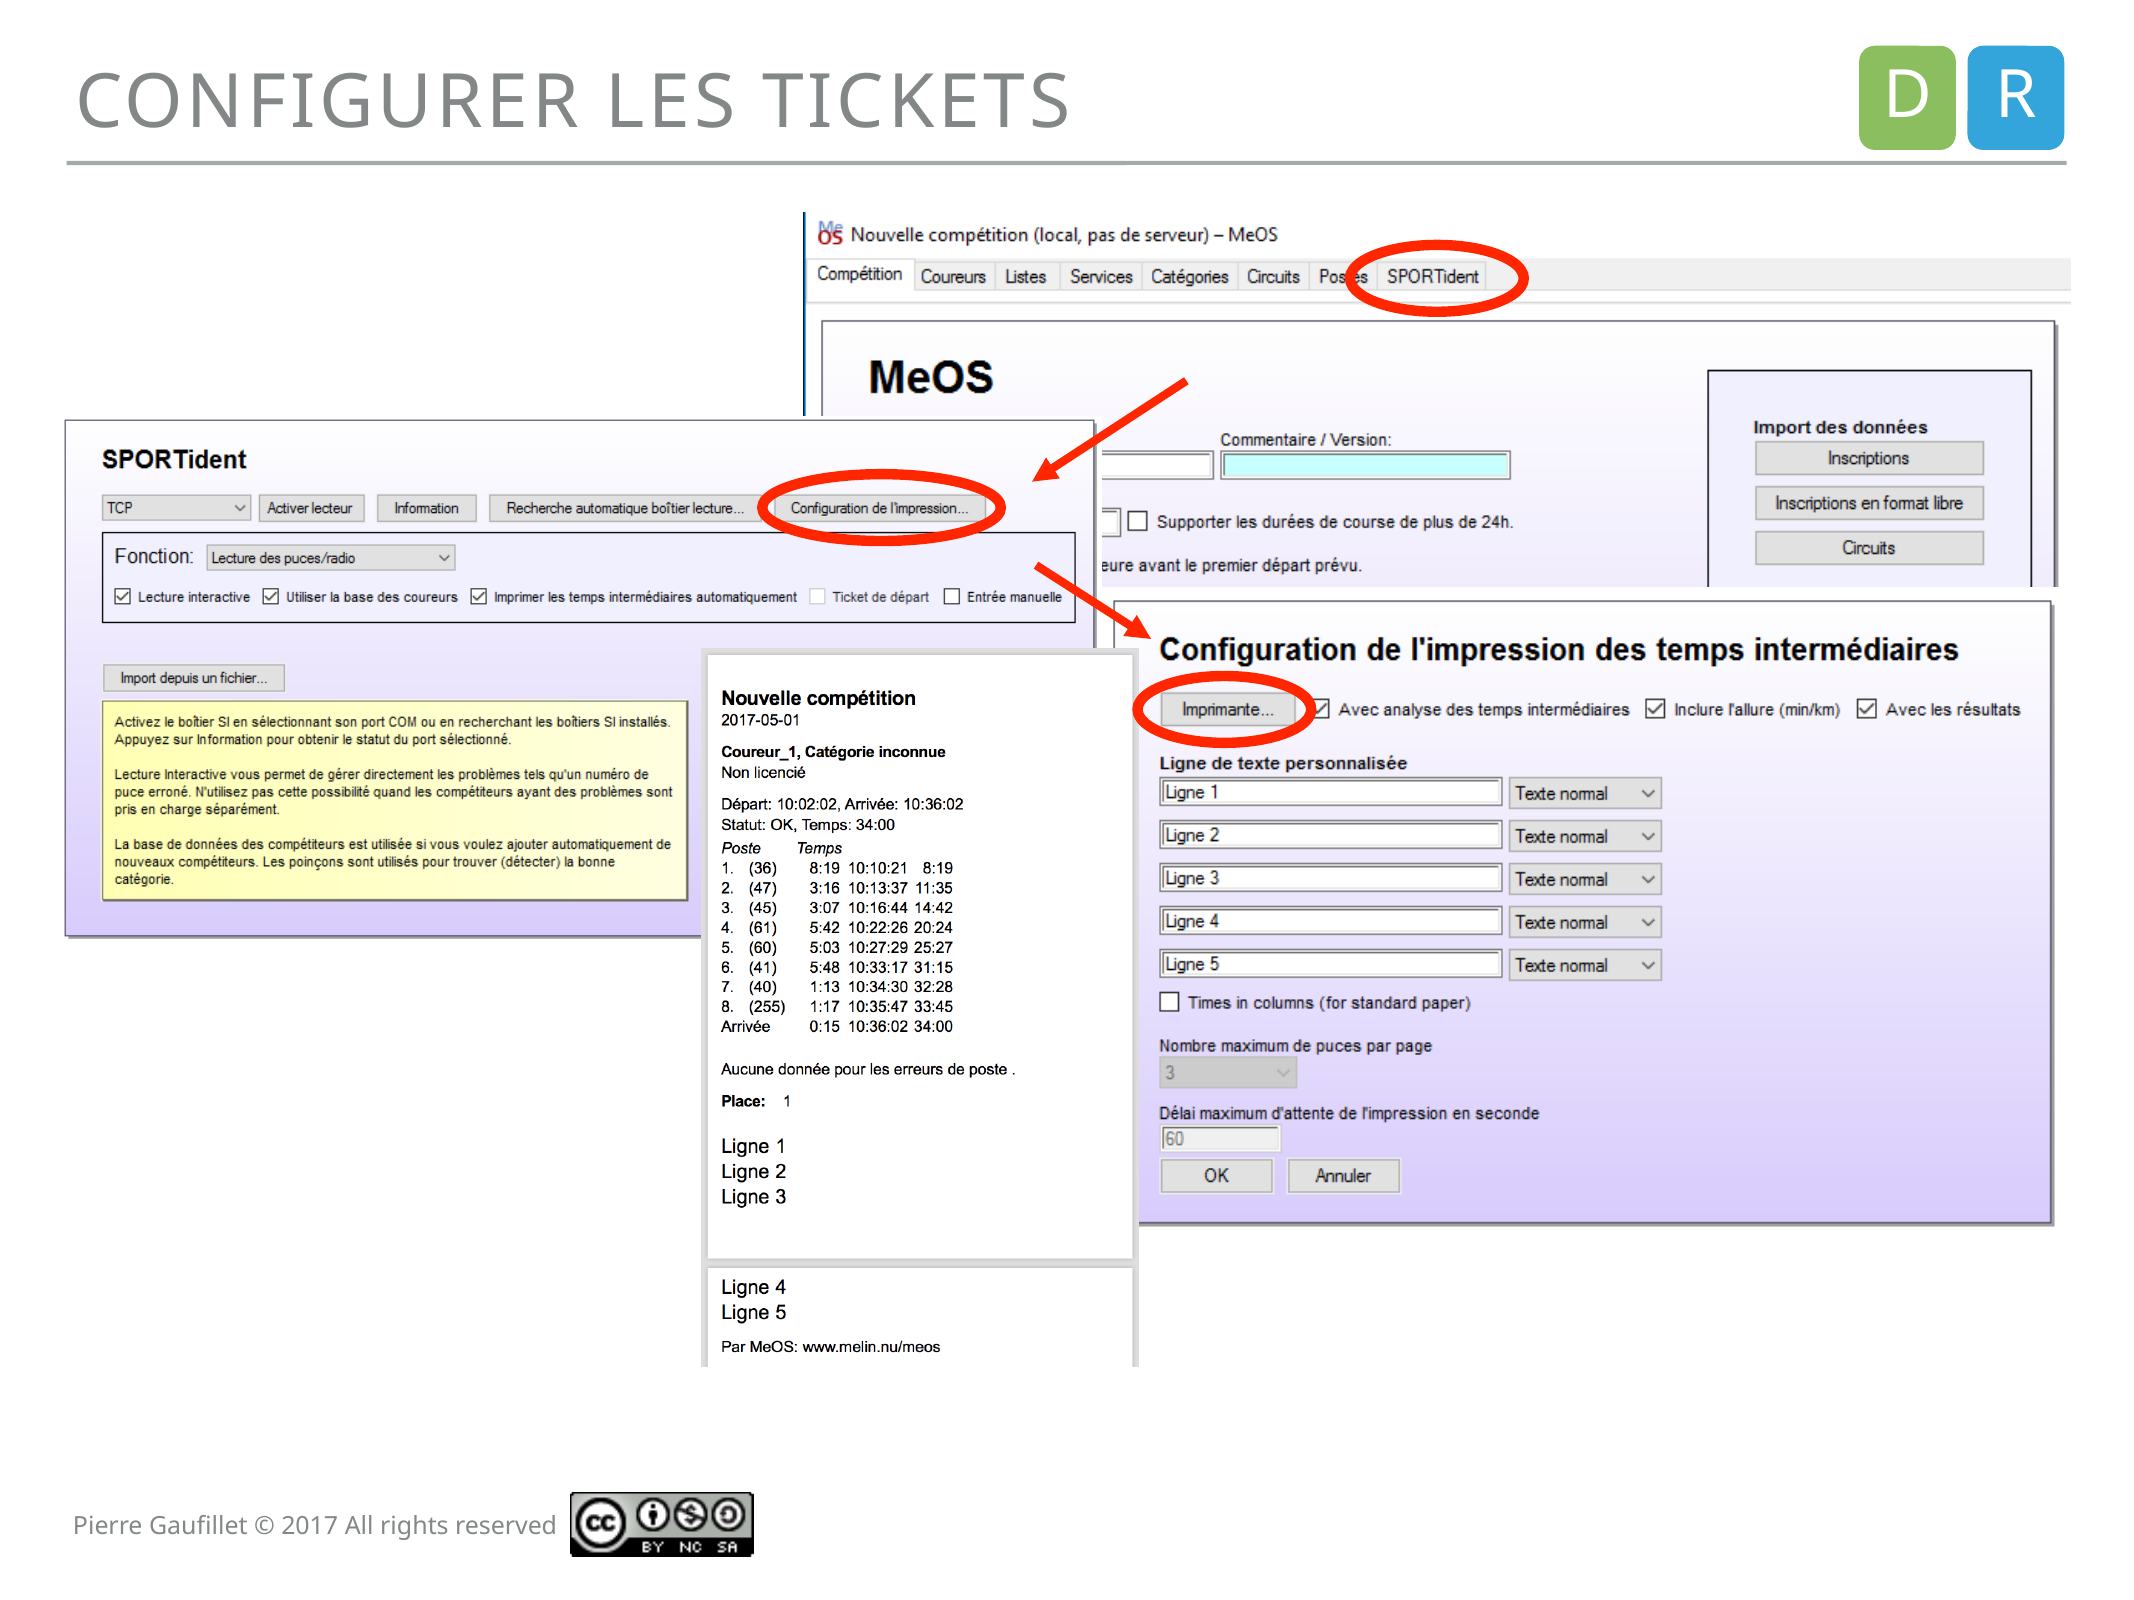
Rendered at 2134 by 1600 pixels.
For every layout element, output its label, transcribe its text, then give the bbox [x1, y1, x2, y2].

picture [570, 1492, 754, 1557]
list configurer les tickets [66, 45, 1901, 151]
picture [60, 212, 2071, 1367]
